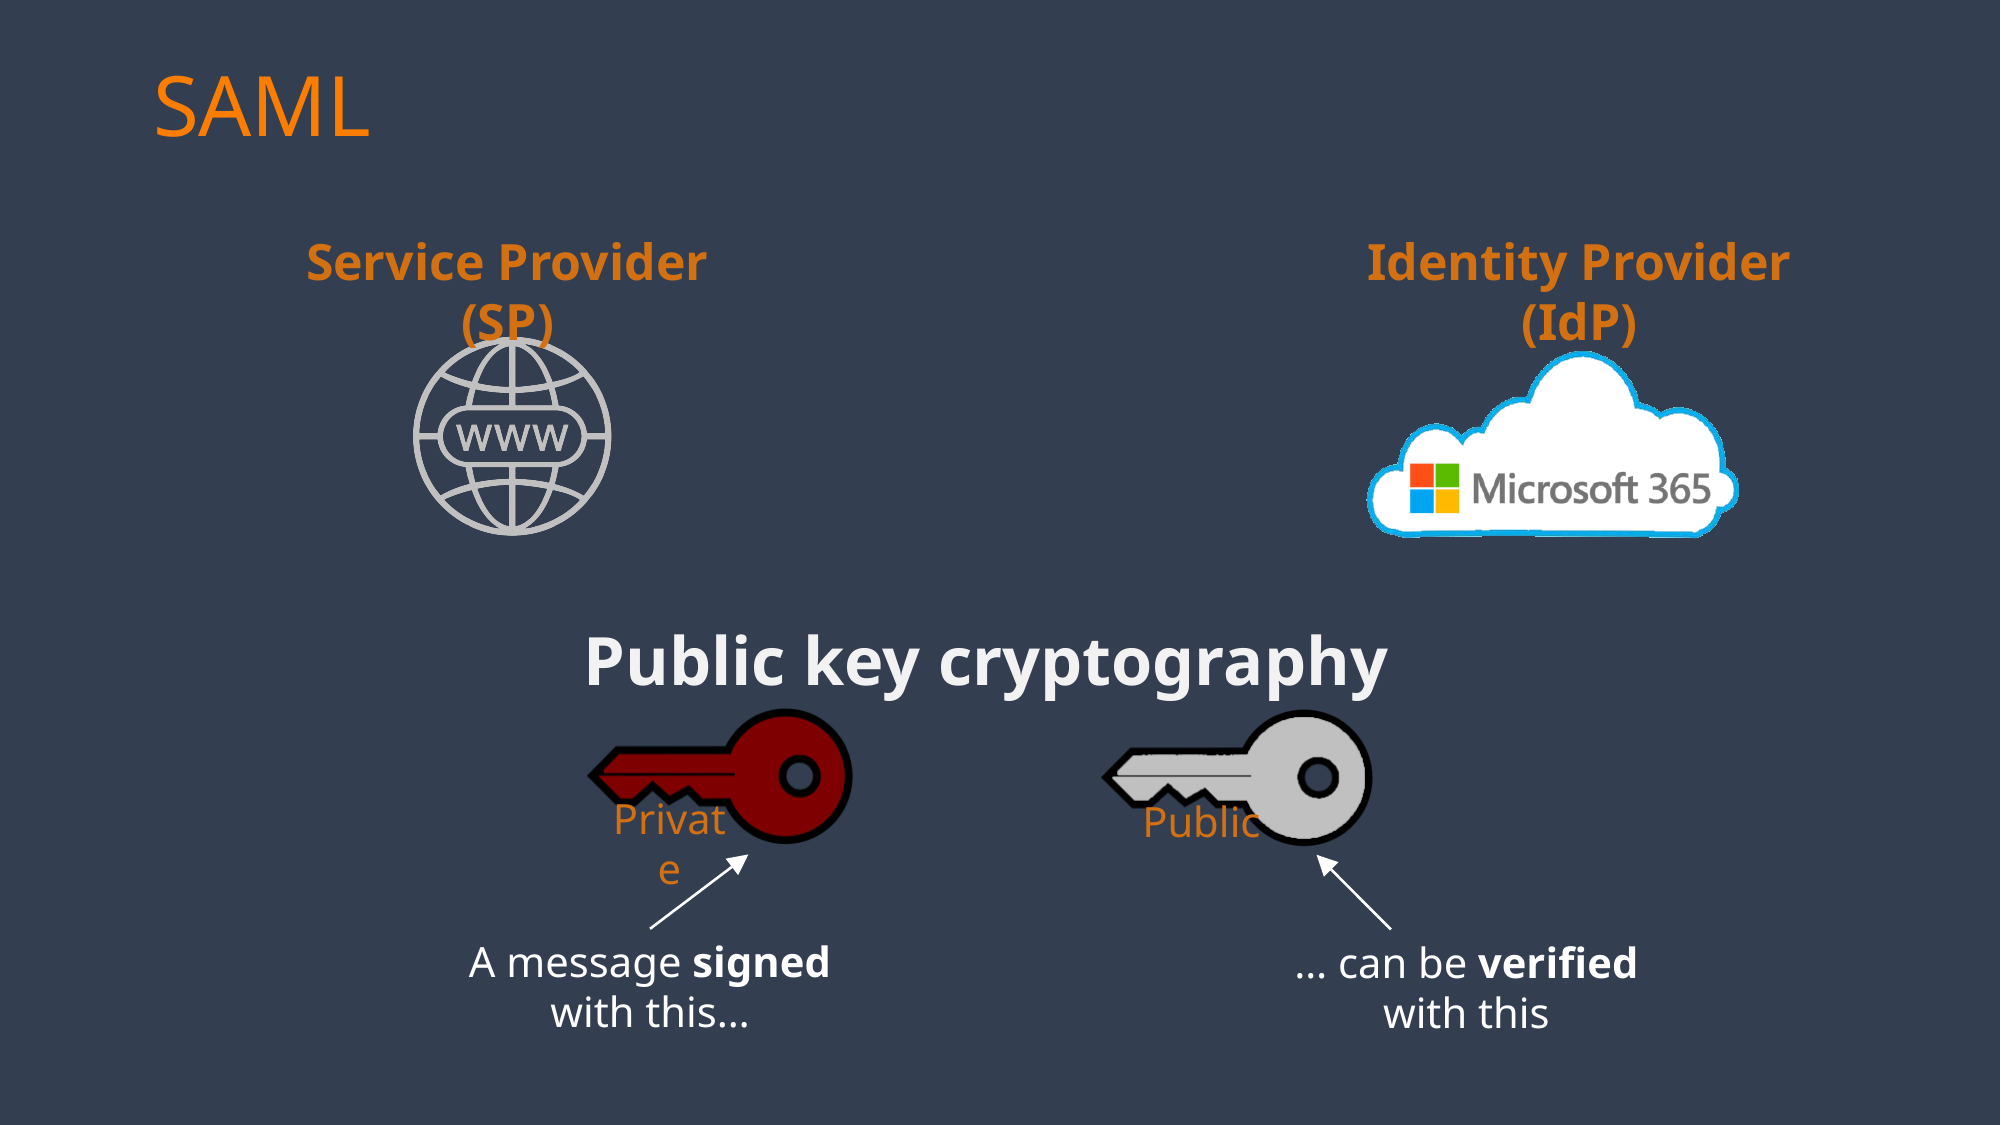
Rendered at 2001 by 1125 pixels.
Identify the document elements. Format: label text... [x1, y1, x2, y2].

text_box … can be verified with this [1236, 929, 1697, 1044]
text_box A message signed with this… [443, 928, 857, 1044]
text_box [649, 854, 749, 929]
text_box Identity Provider (IdP) [1314, 222, 1846, 358]
text_box Public key cryptography [393, 531, 1597, 787]
picture [1355, 340, 1748, 549]
picture [405, 319, 623, 552]
text_box Public [1125, 849, 1278, 853]
text_box SAML [138, 45, 1186, 161]
picture [1097, 708, 1376, 849]
text_box [0, 0, 2000, 160]
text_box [1316, 854, 1392, 930]
picture [583, 706, 856, 847]
text_box Service Provider (SP) [266, 222, 749, 358]
text_box Private [587, 847, 752, 901]
